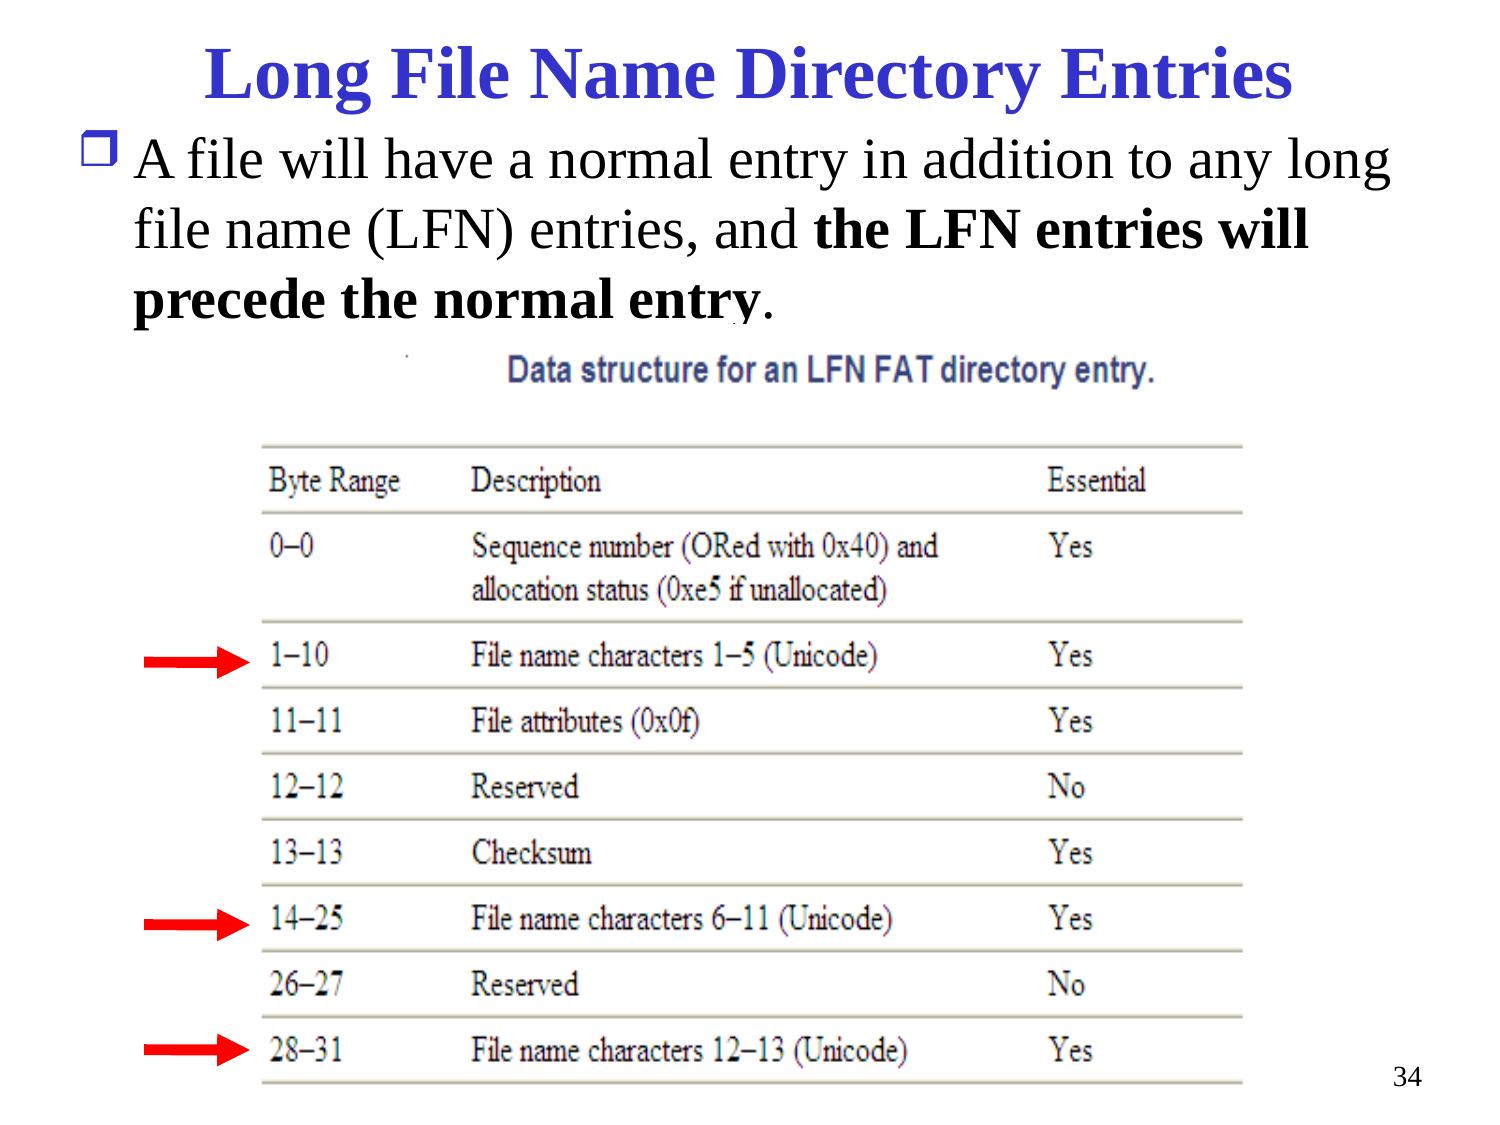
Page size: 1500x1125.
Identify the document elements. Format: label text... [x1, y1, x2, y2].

slide_number 34 [1311, 1049, 1438, 1125]
title Long File Name Directory Entries [74, 12, 1426, 126]
text_box A file will have a normal entry in addition to any long file name (LFN) entries, and the LFN entries will precede the normal entry. [62, 112, 1413, 363]
picture [251, 324, 1276, 1121]
